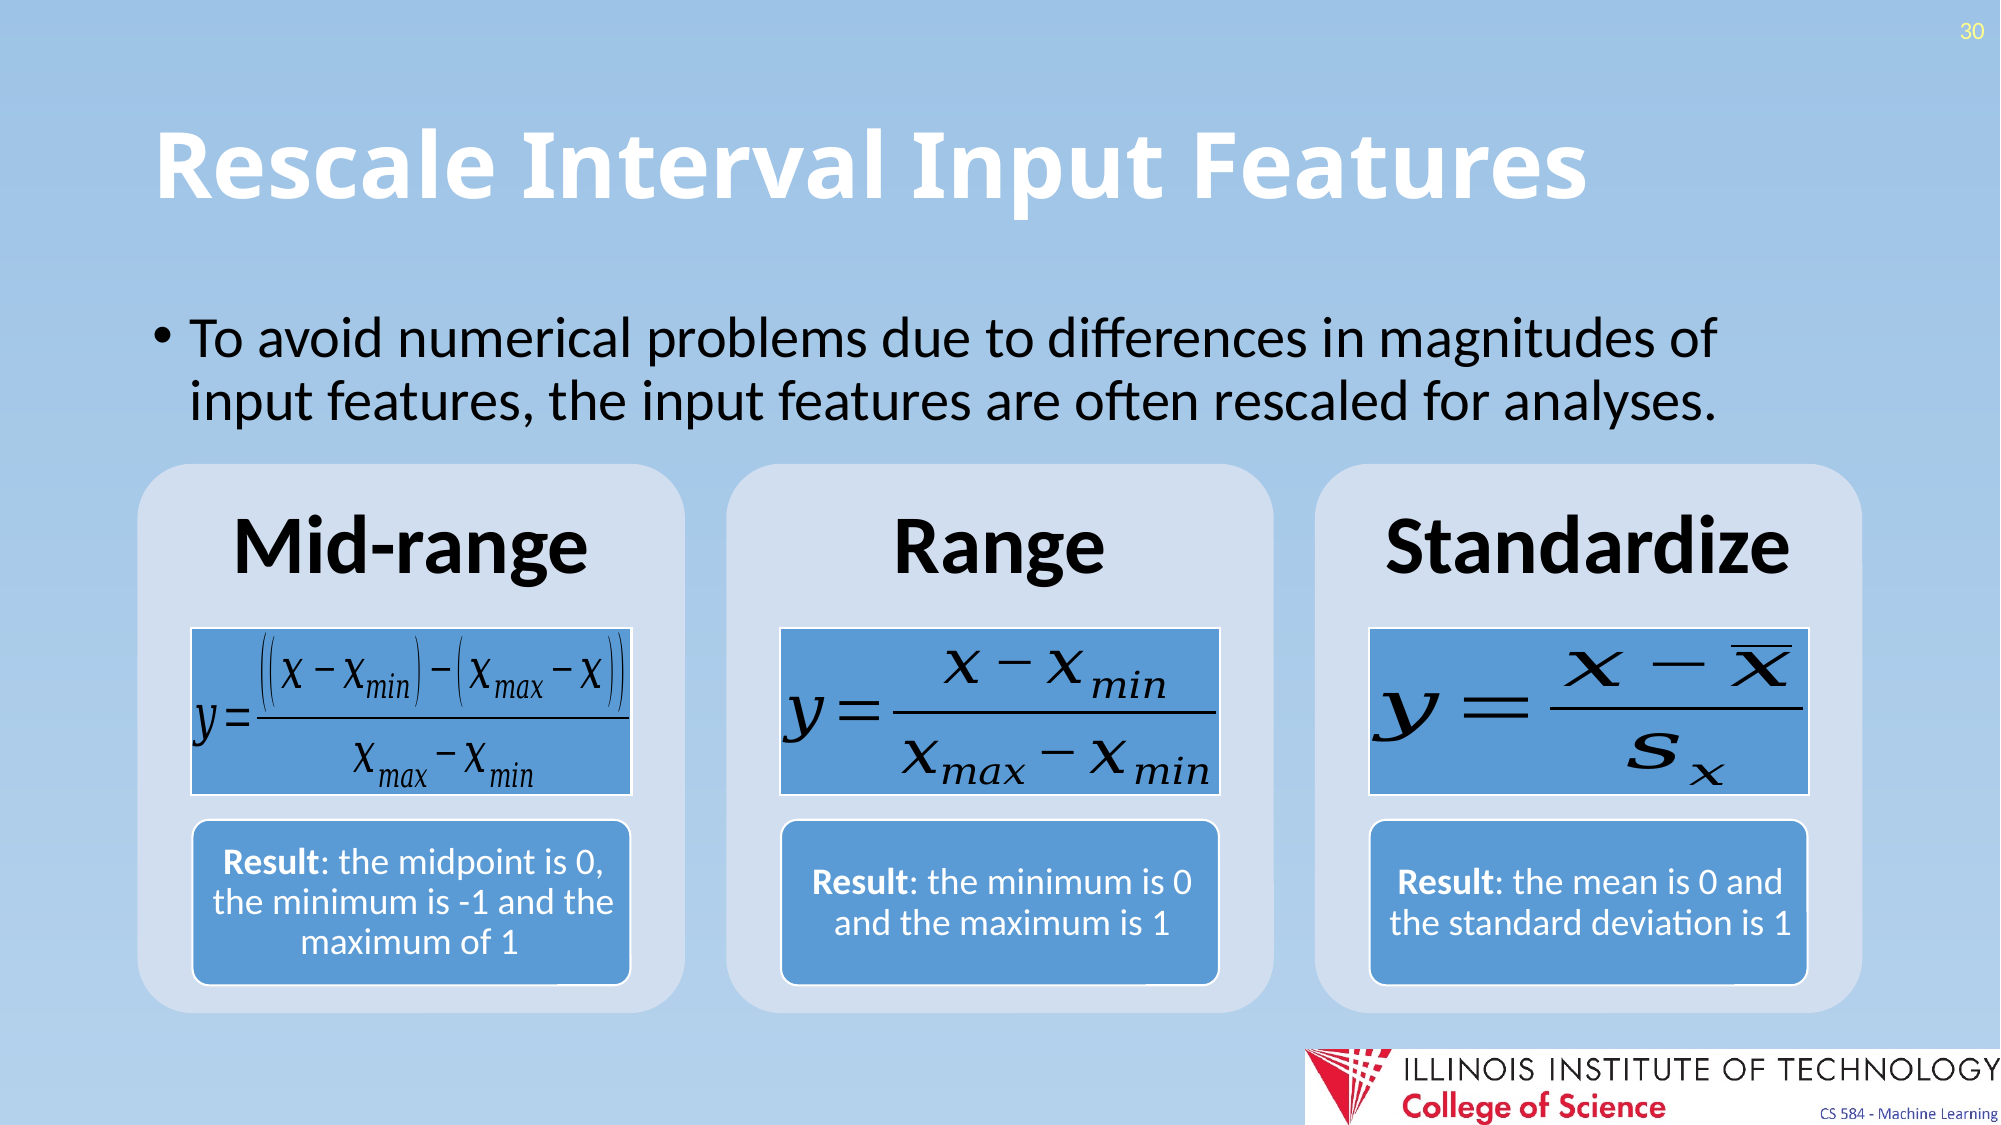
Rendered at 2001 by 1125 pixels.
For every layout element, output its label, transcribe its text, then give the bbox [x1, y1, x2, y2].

title Rescale Interval Input Features [137, 59, 1863, 278]
list To avoid numerical problems due to differences in magnitudes of input features, the input features are often rescaled for analyses. [137, 299, 1863, 486]
slide_number 30 [1550, 0, 2000, 60]
picture [1305, 1049, 2000, 1125]
